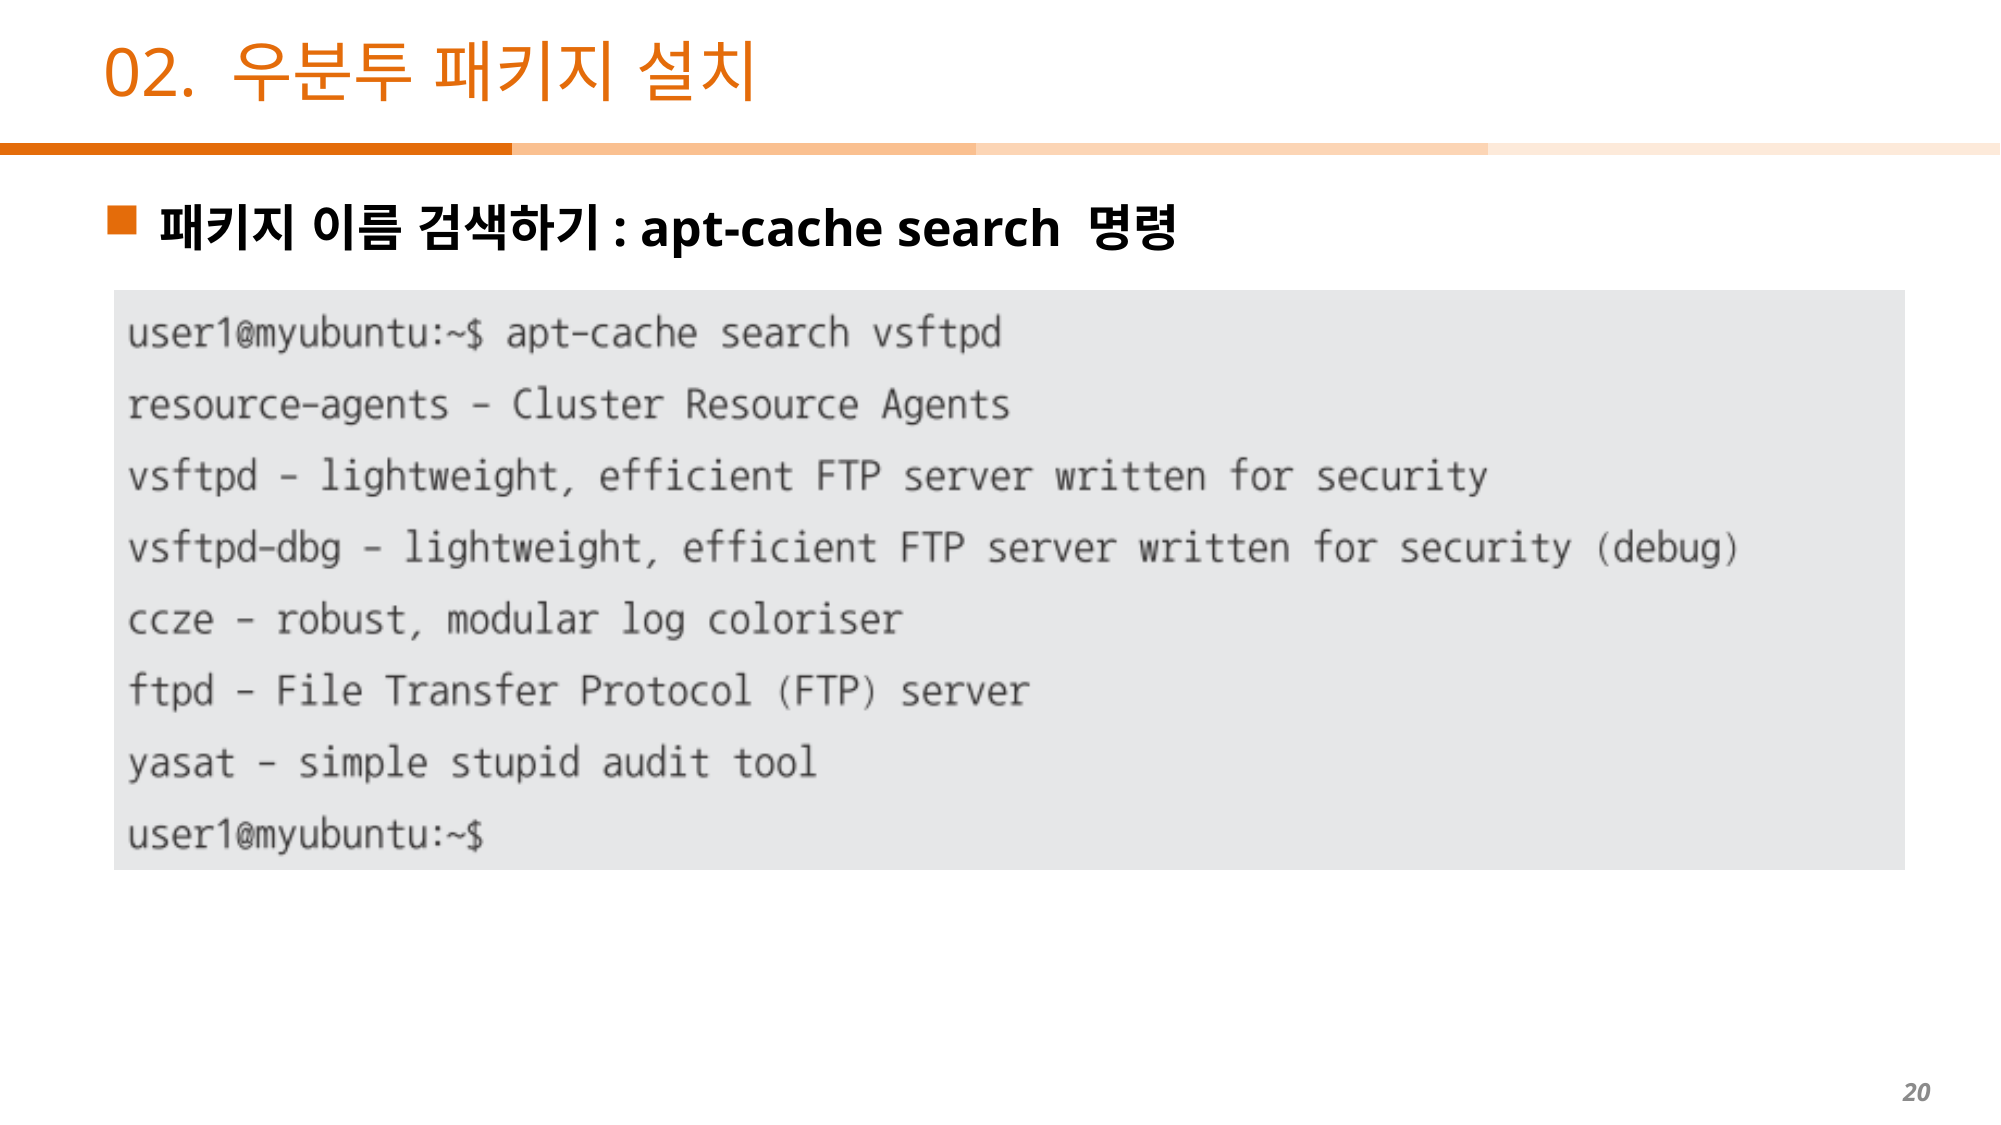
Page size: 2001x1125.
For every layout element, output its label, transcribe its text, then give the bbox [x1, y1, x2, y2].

picture [113, 290, 1906, 870]
list 패키지 이름 검색하기: apt-cache search 명령 [88, 176, 1920, 1083]
title 02. 우분투 패키지 설치 [88, 18, 1920, 122]
